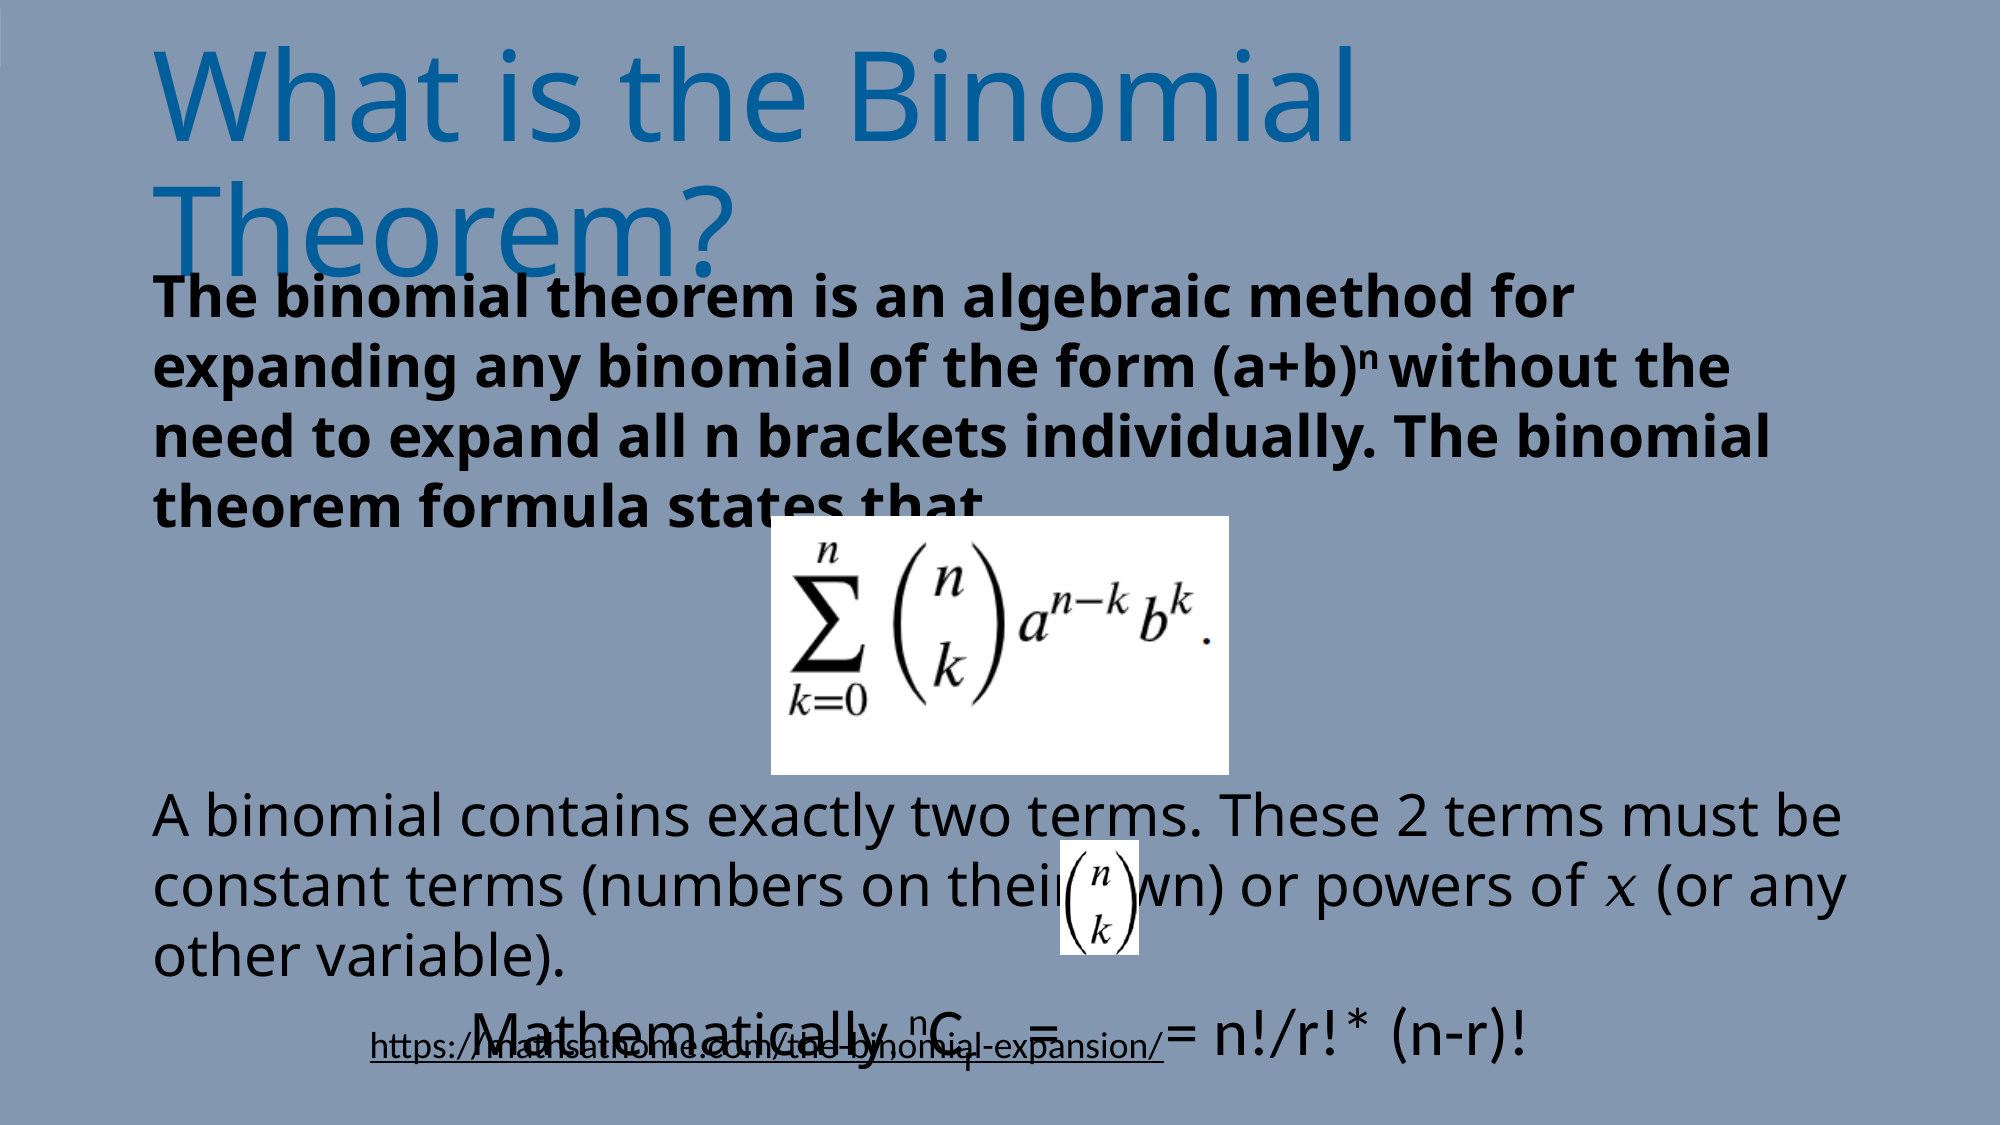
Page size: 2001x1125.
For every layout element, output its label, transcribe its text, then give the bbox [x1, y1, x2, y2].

picture [1060, 840, 1139, 955]
list The binomial theorem is an algebraic method for expanding any binomial of the form (a+b)n without the need to expand all n brackets individually. The binomial theorem formula states that A binomial contains exactly two terms. These 2 terms must be constant terms (numbers on their own) or powers of 𝑥 (or any other variable). Mathematically, nCr = = n!/r!* (n-r)! [137, 251, 1863, 965]
picture [771, 516, 1229, 775]
text_box https://mathsathome.com/the-binomial-expansion/ [354, 1013, 1615, 1073]
title What is the Binomial Theorem? [137, 59, 1863, 251]
